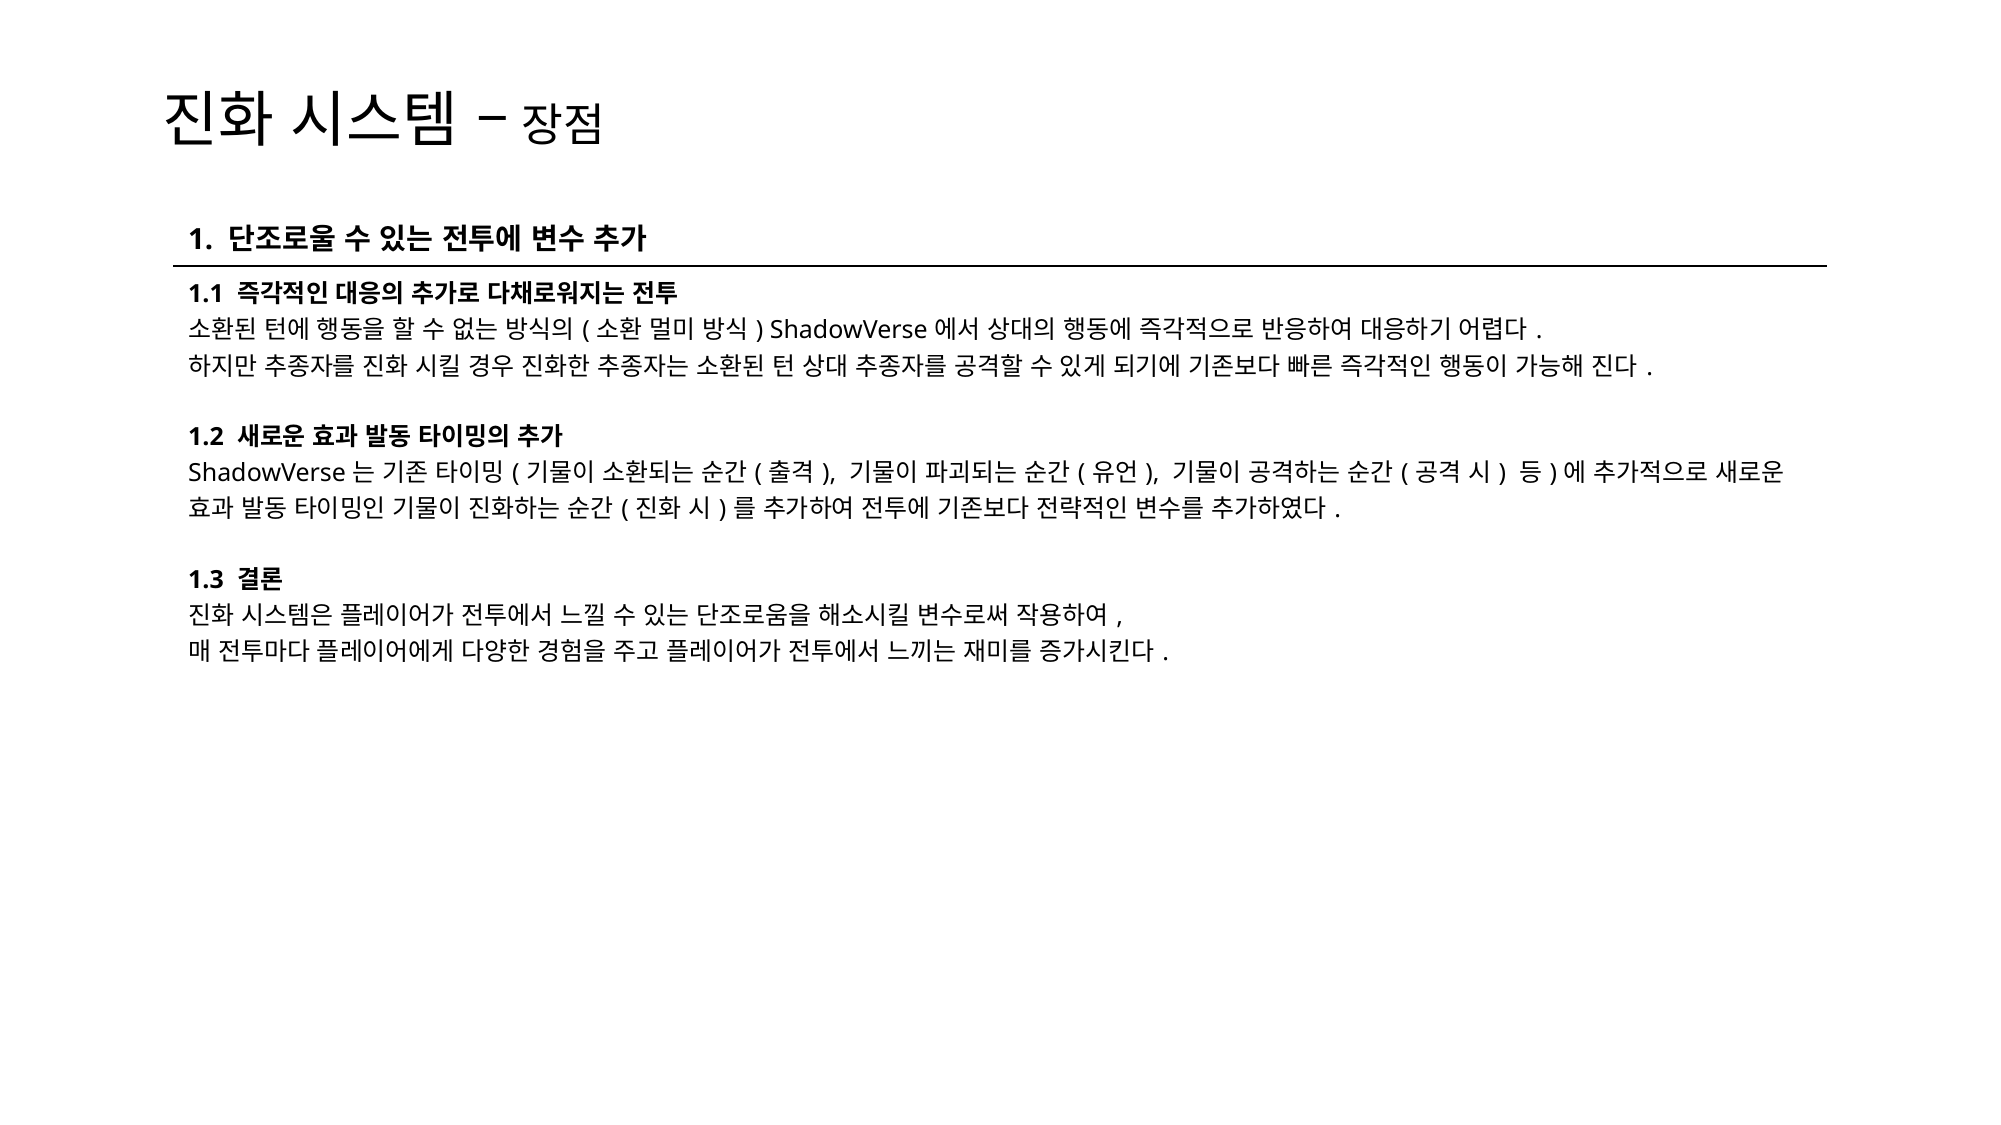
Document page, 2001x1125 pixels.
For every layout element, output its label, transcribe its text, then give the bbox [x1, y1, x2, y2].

table_header 1. 단조로울 수 있는 전투에 변수 추가 [173, 208, 1827, 265]
table_cell 1.1 즉각적인 대응의 추가로 다채로워지는 전투 소환된 턴에 행동을 할 수 없는 방식의(소환 멀미 방식) ShadowVerse에서 상대의 행동에 즉각적으로 반응하여 대응하기 어렵다. 하지만 추종자를 진화 시킬 경우 진화한 추종자는 소환된 턴 상대 추종자를 공격할 수 있게 되기에 기존보다 빠른 즉각적인 행동이 가능해 진다. 1.2 새로운 효과 발동 타이밍의 추가 ShadowVerse는 기존 타이밍(기물이 소환되는 순간(출격), 기물이 파괴되는 순간(유언), 기물이 공격하는 순간(공격 시) 등)에 추가적으로 새로운 효과 발동 타이밍인 기물이 진화하는 순간(진화 시)를 추가하여 전투에 기존보다 전략적인 변수를 추가하였다. 1.3 결론 진화 시스템은 플레이어가 전투에서 느낄 수 있는 단조로움을 해소시킬 변수로써 작용하여, 매 전투마다 플레이어에게 다양한 경험을 주고 플레이어가 전투에서 느끼는 재미를 증가시킨다. [173, 267, 1827, 675]
text_box 진화 시스템 – 장점 [113, 63, 1886, 167]
